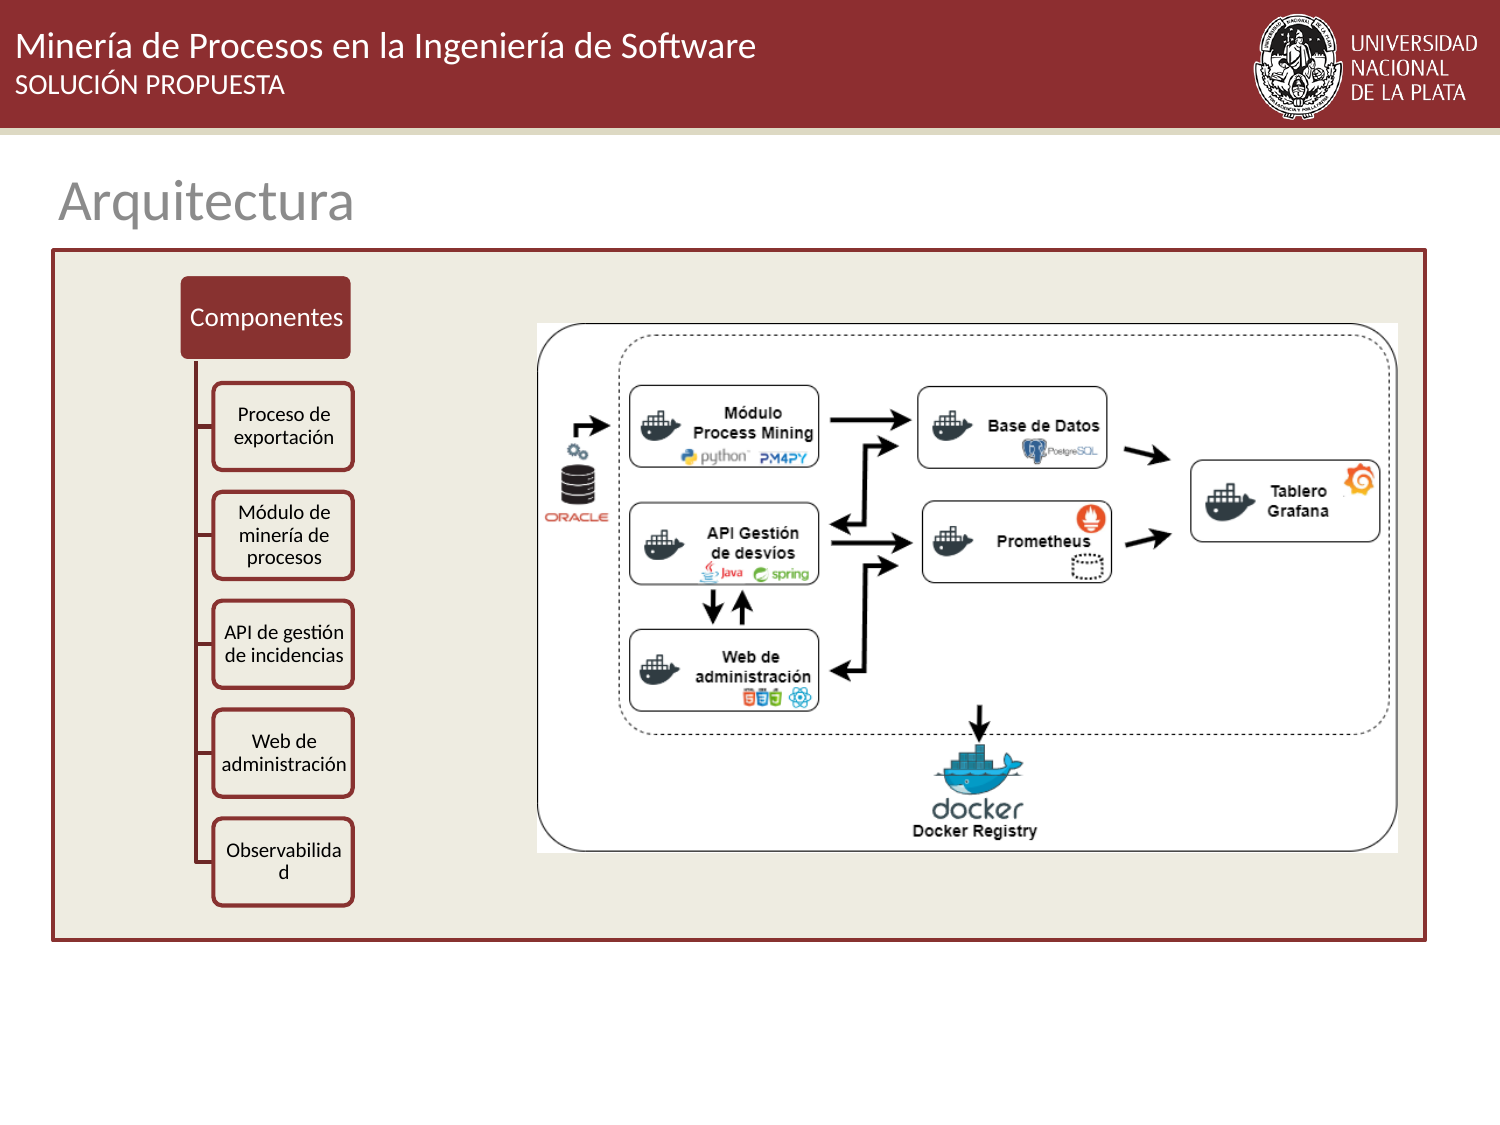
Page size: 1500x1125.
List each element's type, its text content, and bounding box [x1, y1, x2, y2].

text_box Minería de Procesos en la Ingeniería de Software SOLUCIÓN PROPUESTA [0, 0, 1500, 128]
text_box [1478, 128, 1500, 133]
picture [562, 323, 1398, 853]
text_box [0, 273, 562, 907]
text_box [52, 249, 1426, 941]
text_box Arquitectura [5, 154, 408, 268]
picture [1239, 6, 1477, 126]
text_box [0, 128, 1238, 133]
